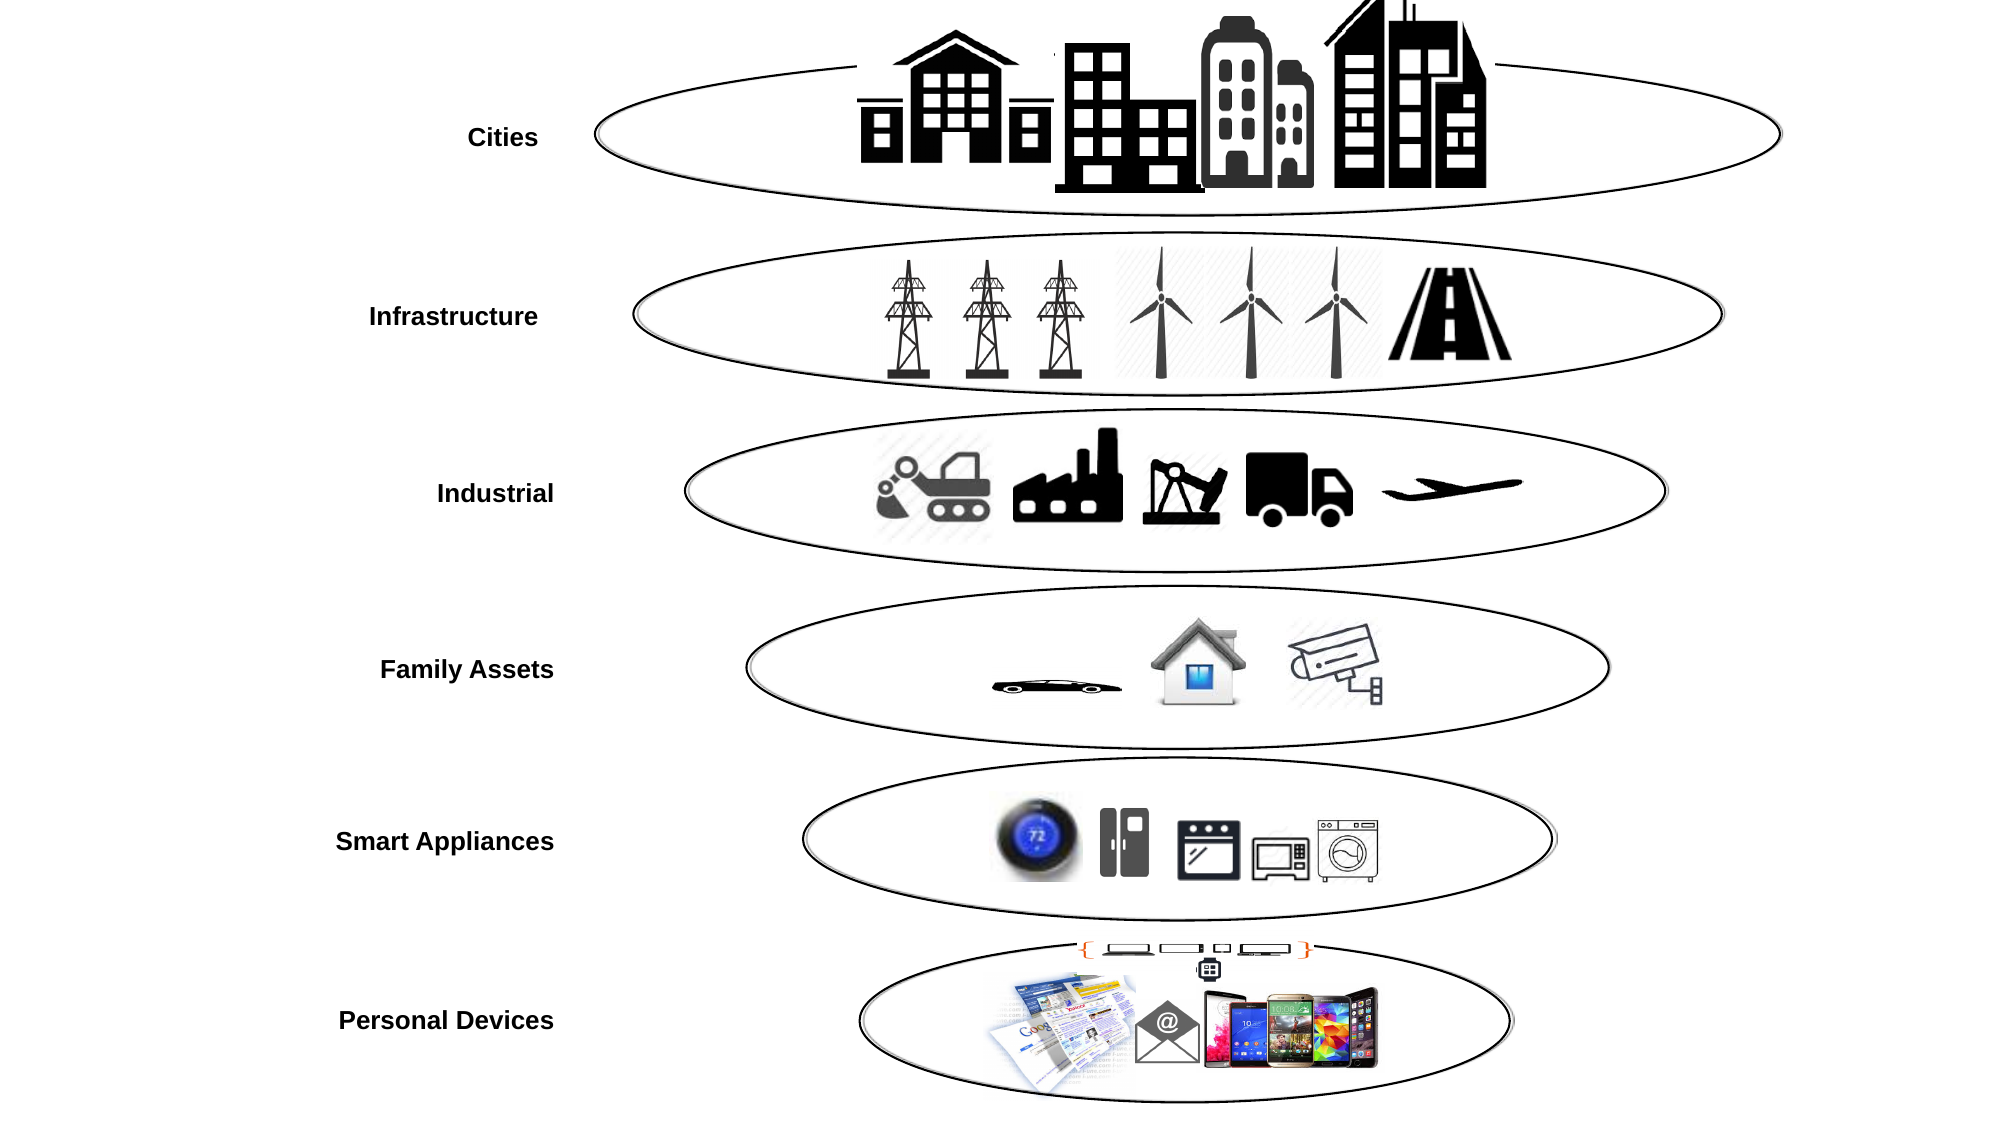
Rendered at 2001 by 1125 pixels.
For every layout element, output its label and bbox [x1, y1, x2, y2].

text_box [190, 757, 1553, 921]
text_box [174, 0, 1780, 216]
text_box [190, 925, 1510, 1103]
text_box [190, 585, 1609, 749]
text_box [174, 232, 1722, 396]
text_box [190, 409, 1666, 573]
